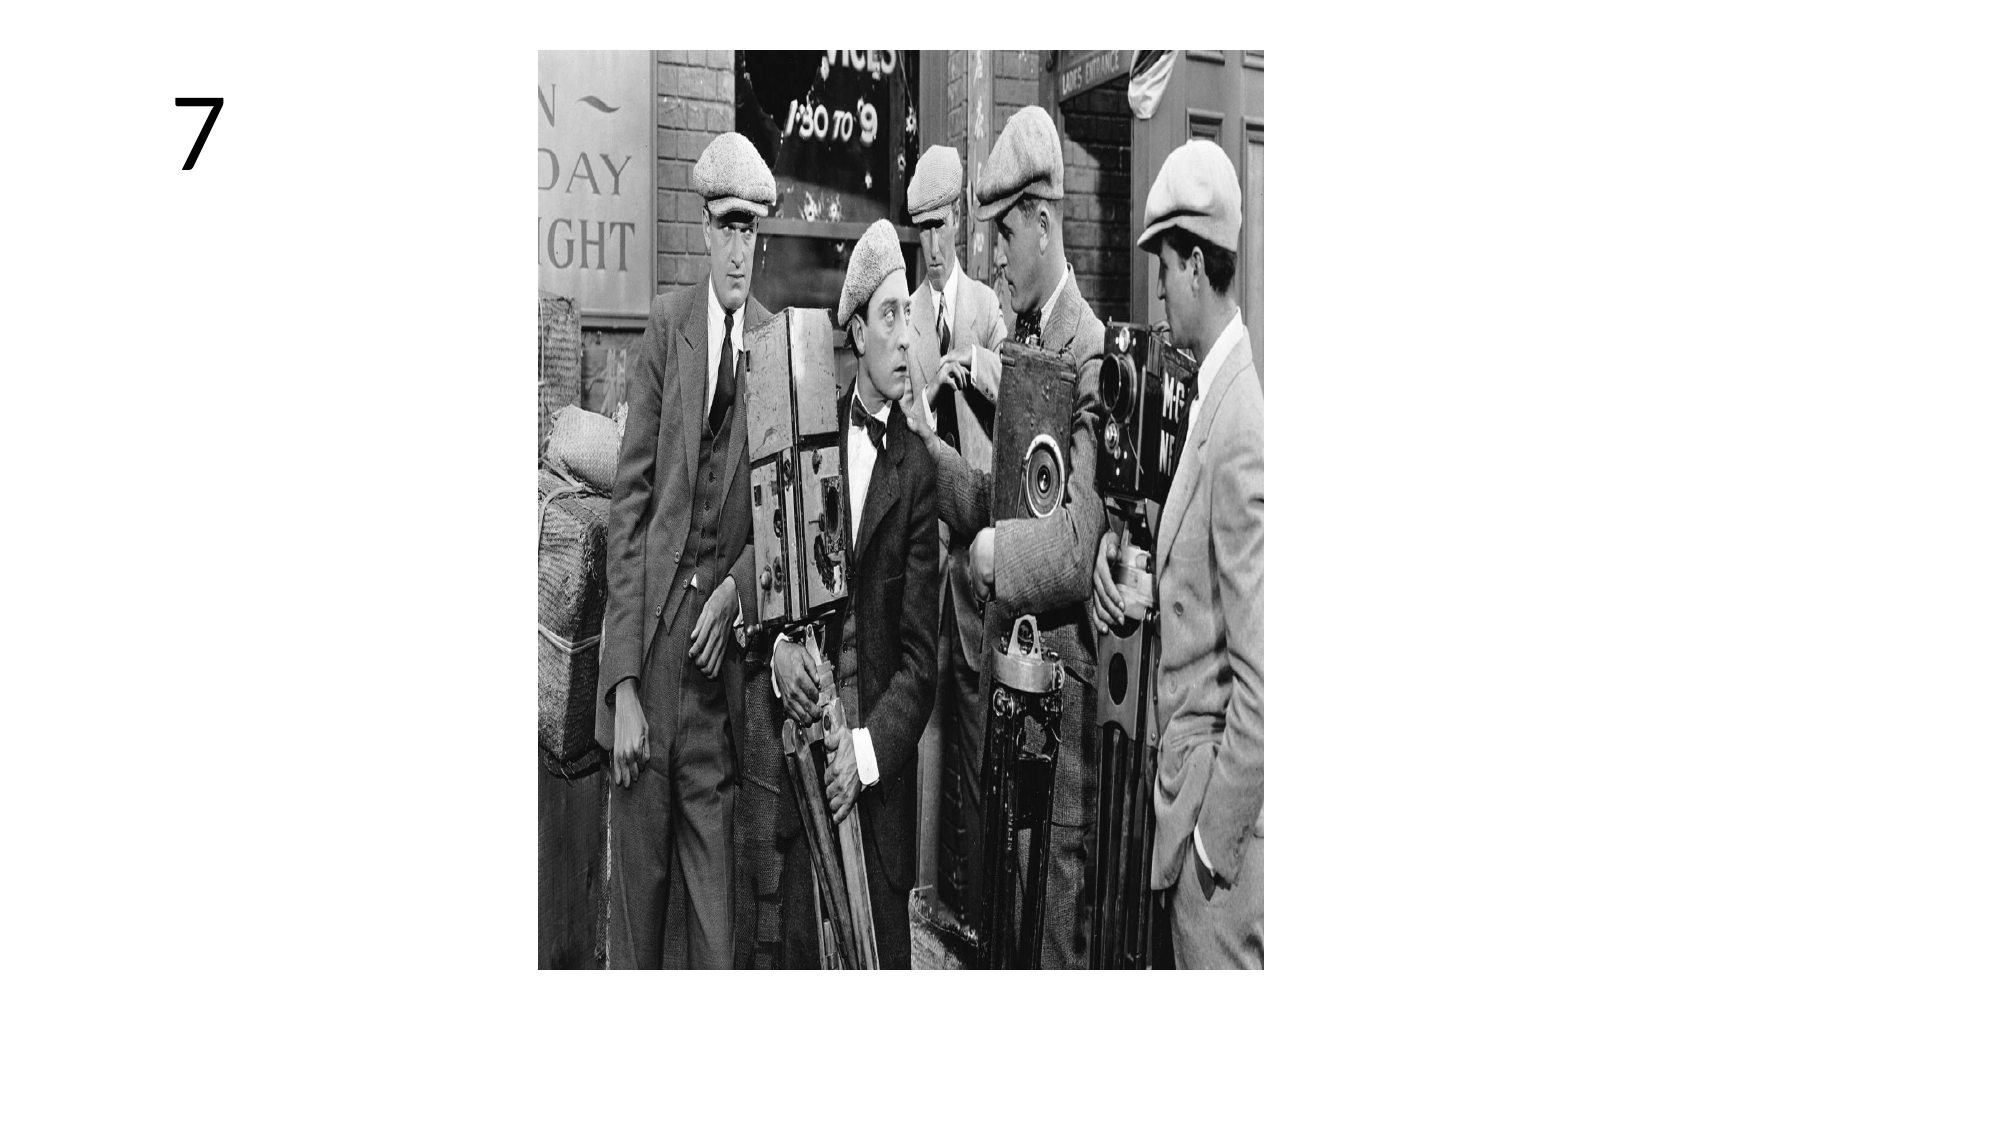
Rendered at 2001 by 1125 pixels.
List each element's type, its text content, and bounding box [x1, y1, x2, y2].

text_box 7 [155, 50, 243, 201]
picture [538, 50, 1264, 970]
